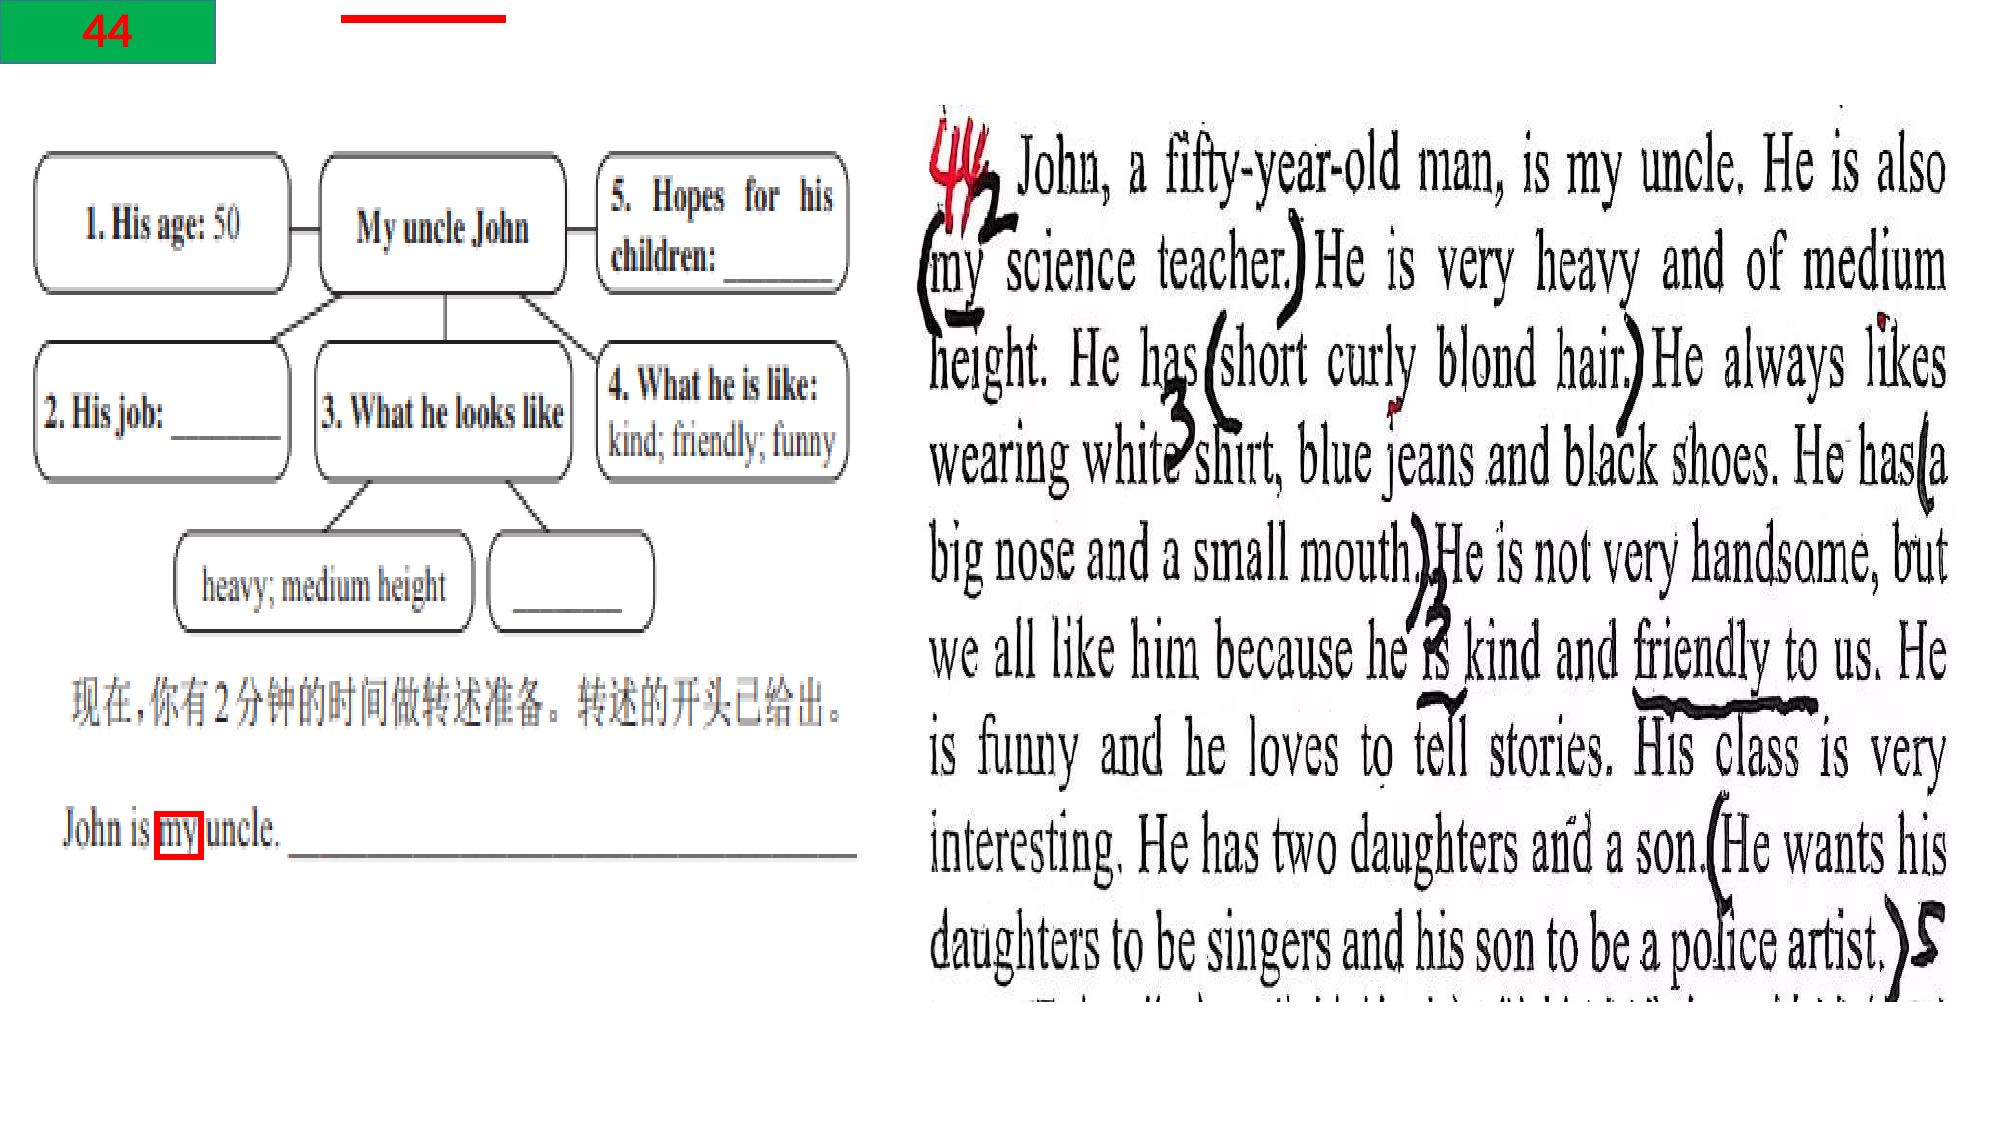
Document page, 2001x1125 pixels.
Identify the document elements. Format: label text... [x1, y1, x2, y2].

picture [913, 105, 1956, 1002]
picture [25, 119, 857, 887]
title 44 [0, 0, 216, 64]
